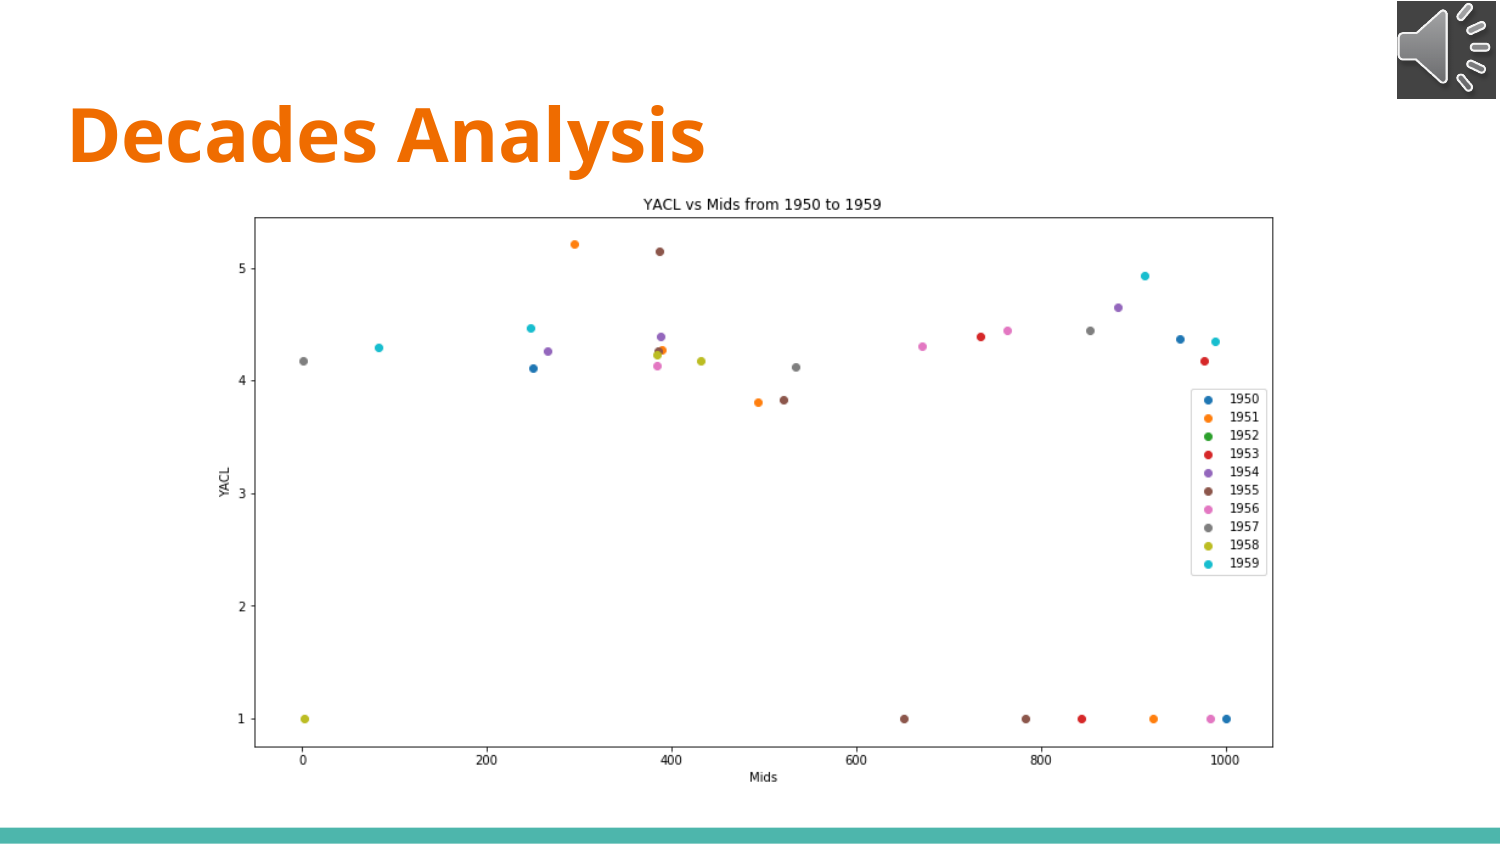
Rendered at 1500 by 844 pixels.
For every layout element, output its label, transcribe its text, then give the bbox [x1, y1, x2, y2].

picture [218, 188, 1282, 794]
picture [1396, 0, 1497, 101]
title Decades Analysis [51, 72, 1449, 189]
